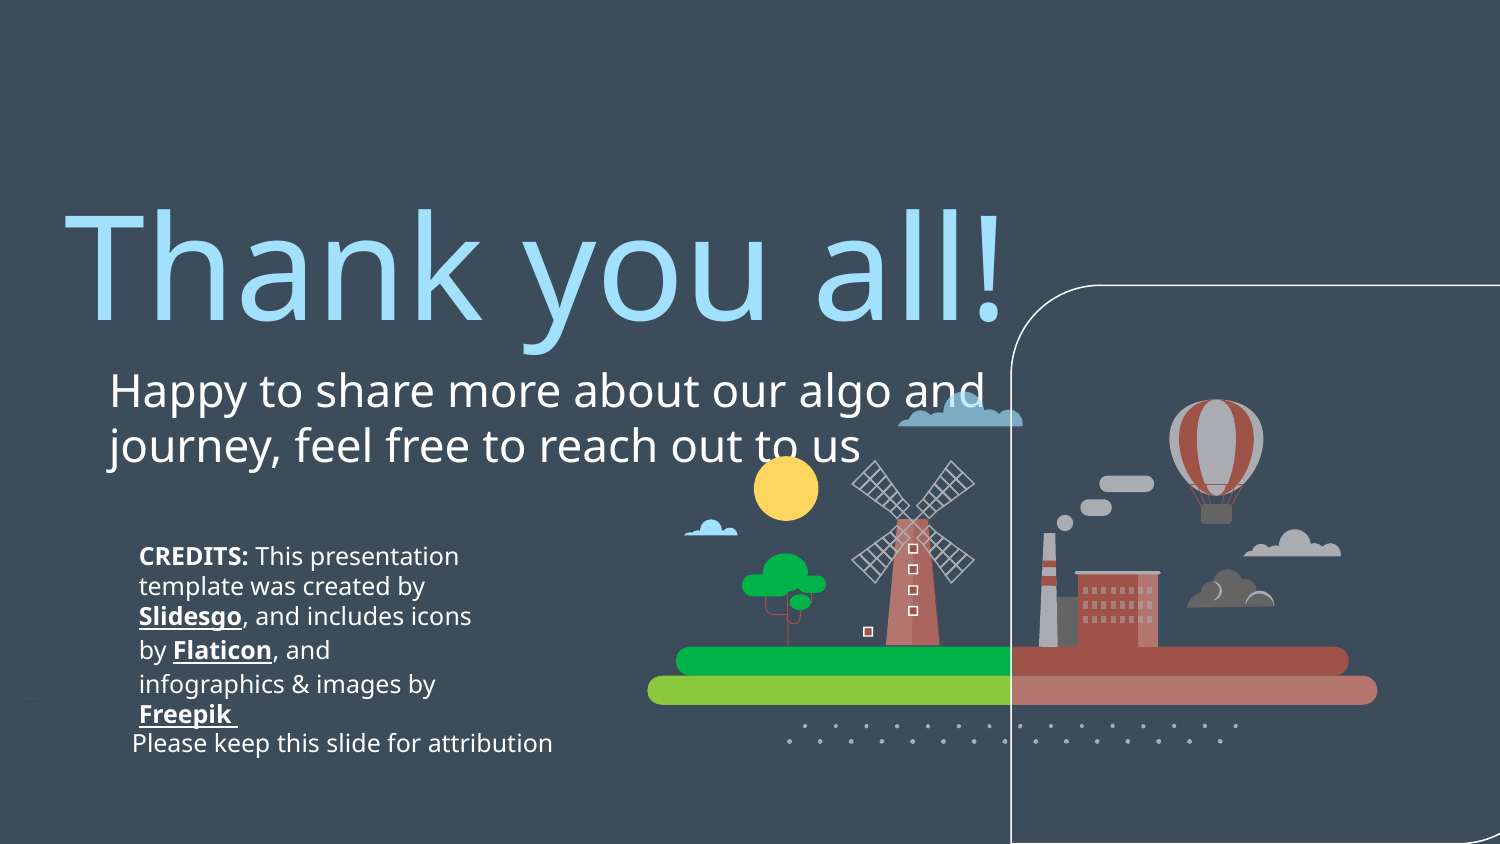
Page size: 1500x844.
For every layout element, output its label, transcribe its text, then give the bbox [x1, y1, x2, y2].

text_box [641, 391, 1384, 705]
text_box Please keep this slide for attribution [116, 712, 591, 756]
text_box [1011, 285, 1500, 844]
subtitle Happy to share more about our algo and journey, feel free to reach out to us [93, 340, 1017, 494]
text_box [786, 723, 1239, 745]
title Thank you all! [49, 159, 1217, 333]
